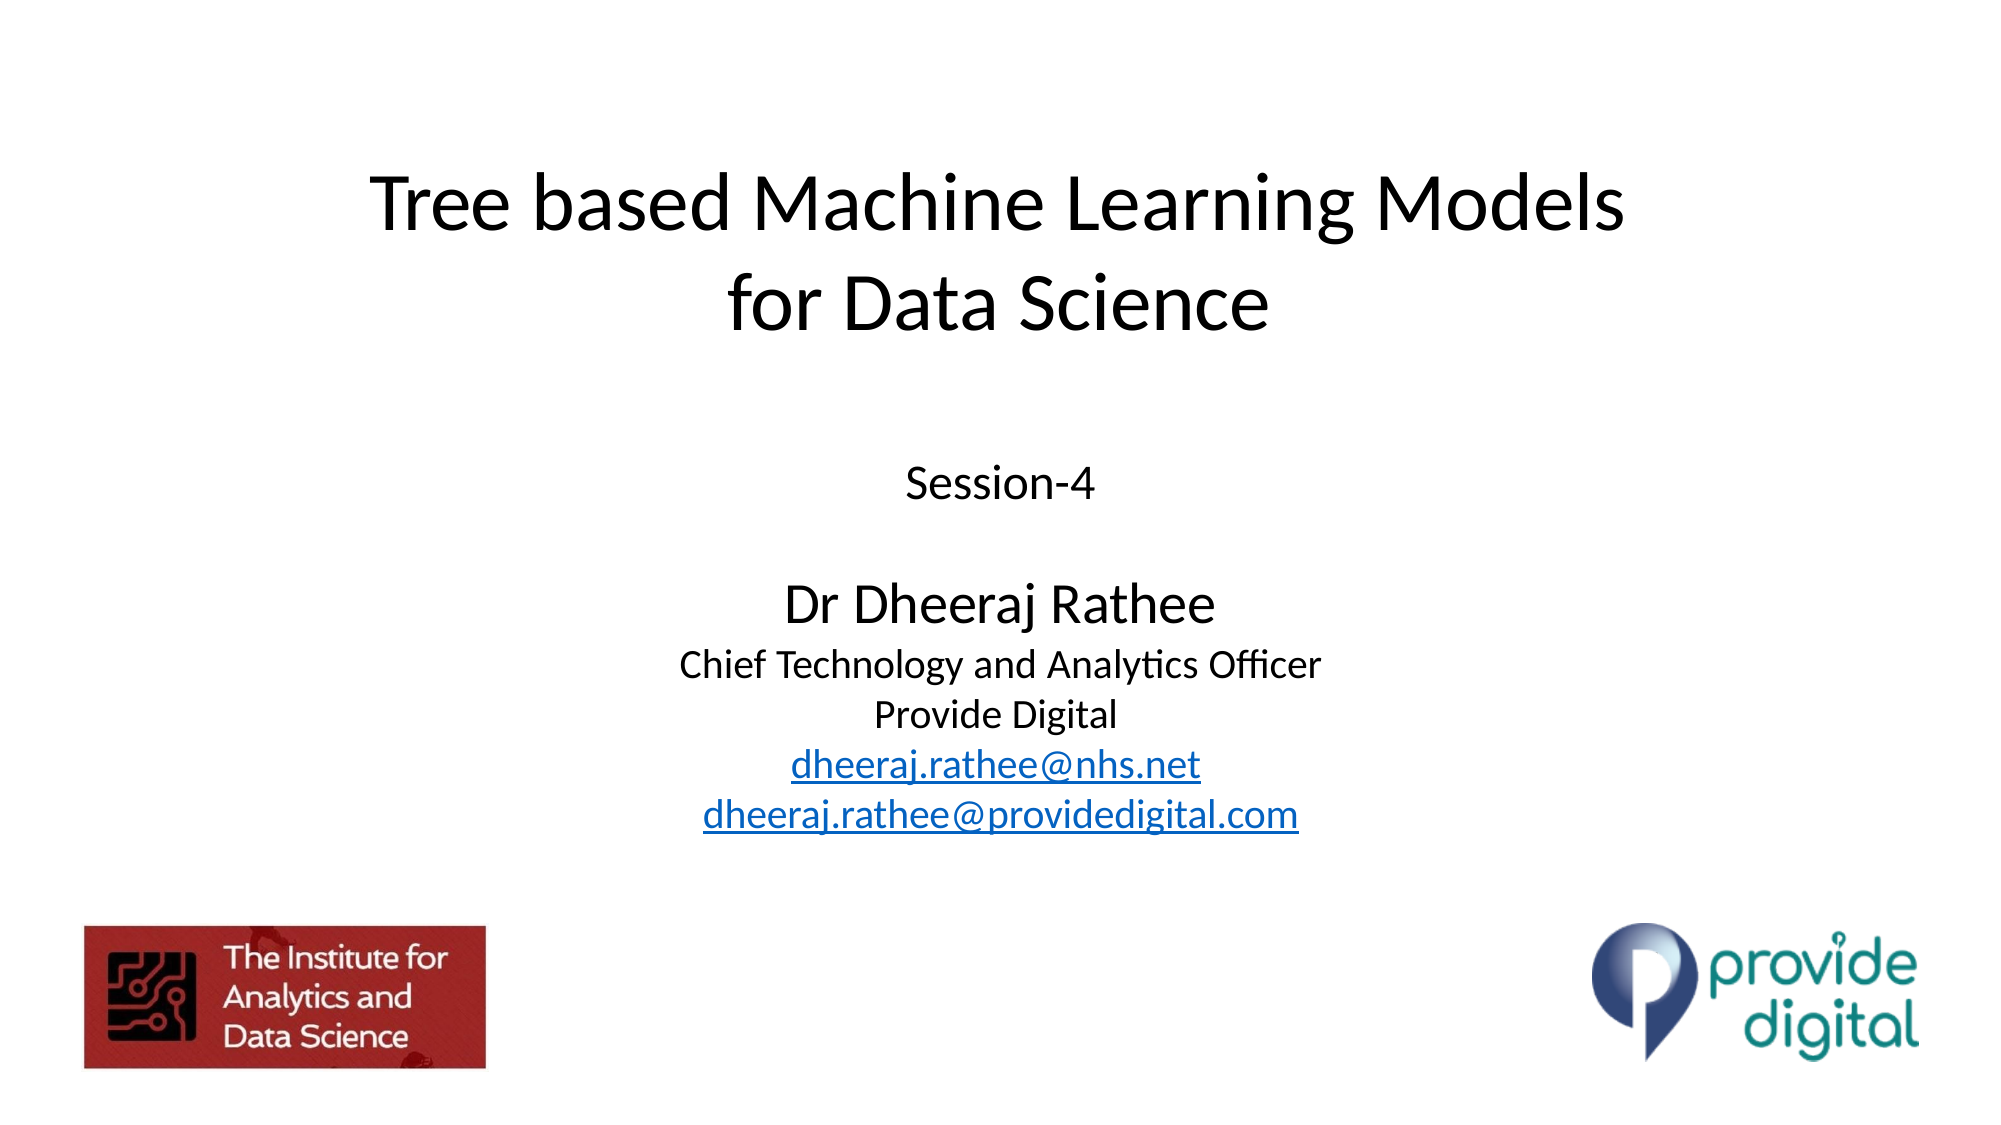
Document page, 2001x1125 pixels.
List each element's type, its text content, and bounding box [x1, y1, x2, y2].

picture [80, 923, 489, 1073]
picture [1591, 923, 1919, 1062]
text_box Session-4 Dr Dheeraj Rathee Chief Technology and Analytics Officer Provide Digital dheeraj.rathee@nhs.net dheeraj.rathee@providedigital.com [674, 447, 1326, 837]
title Tree based Machine Learning Models for Data Science [367, 145, 1633, 348]
